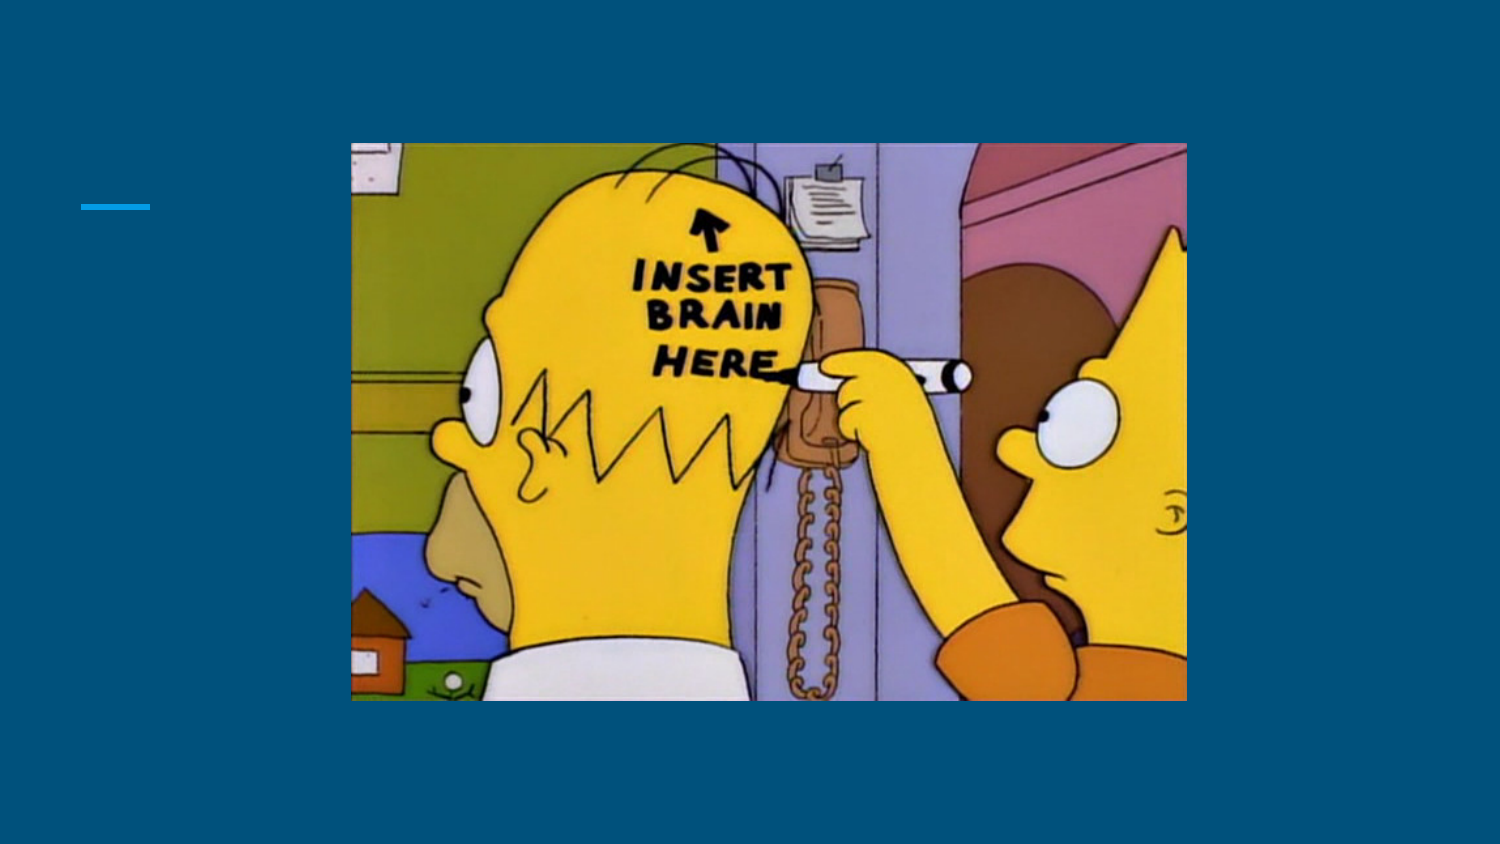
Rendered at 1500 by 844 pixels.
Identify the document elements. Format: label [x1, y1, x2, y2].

picture [352, 144, 1186, 700]
